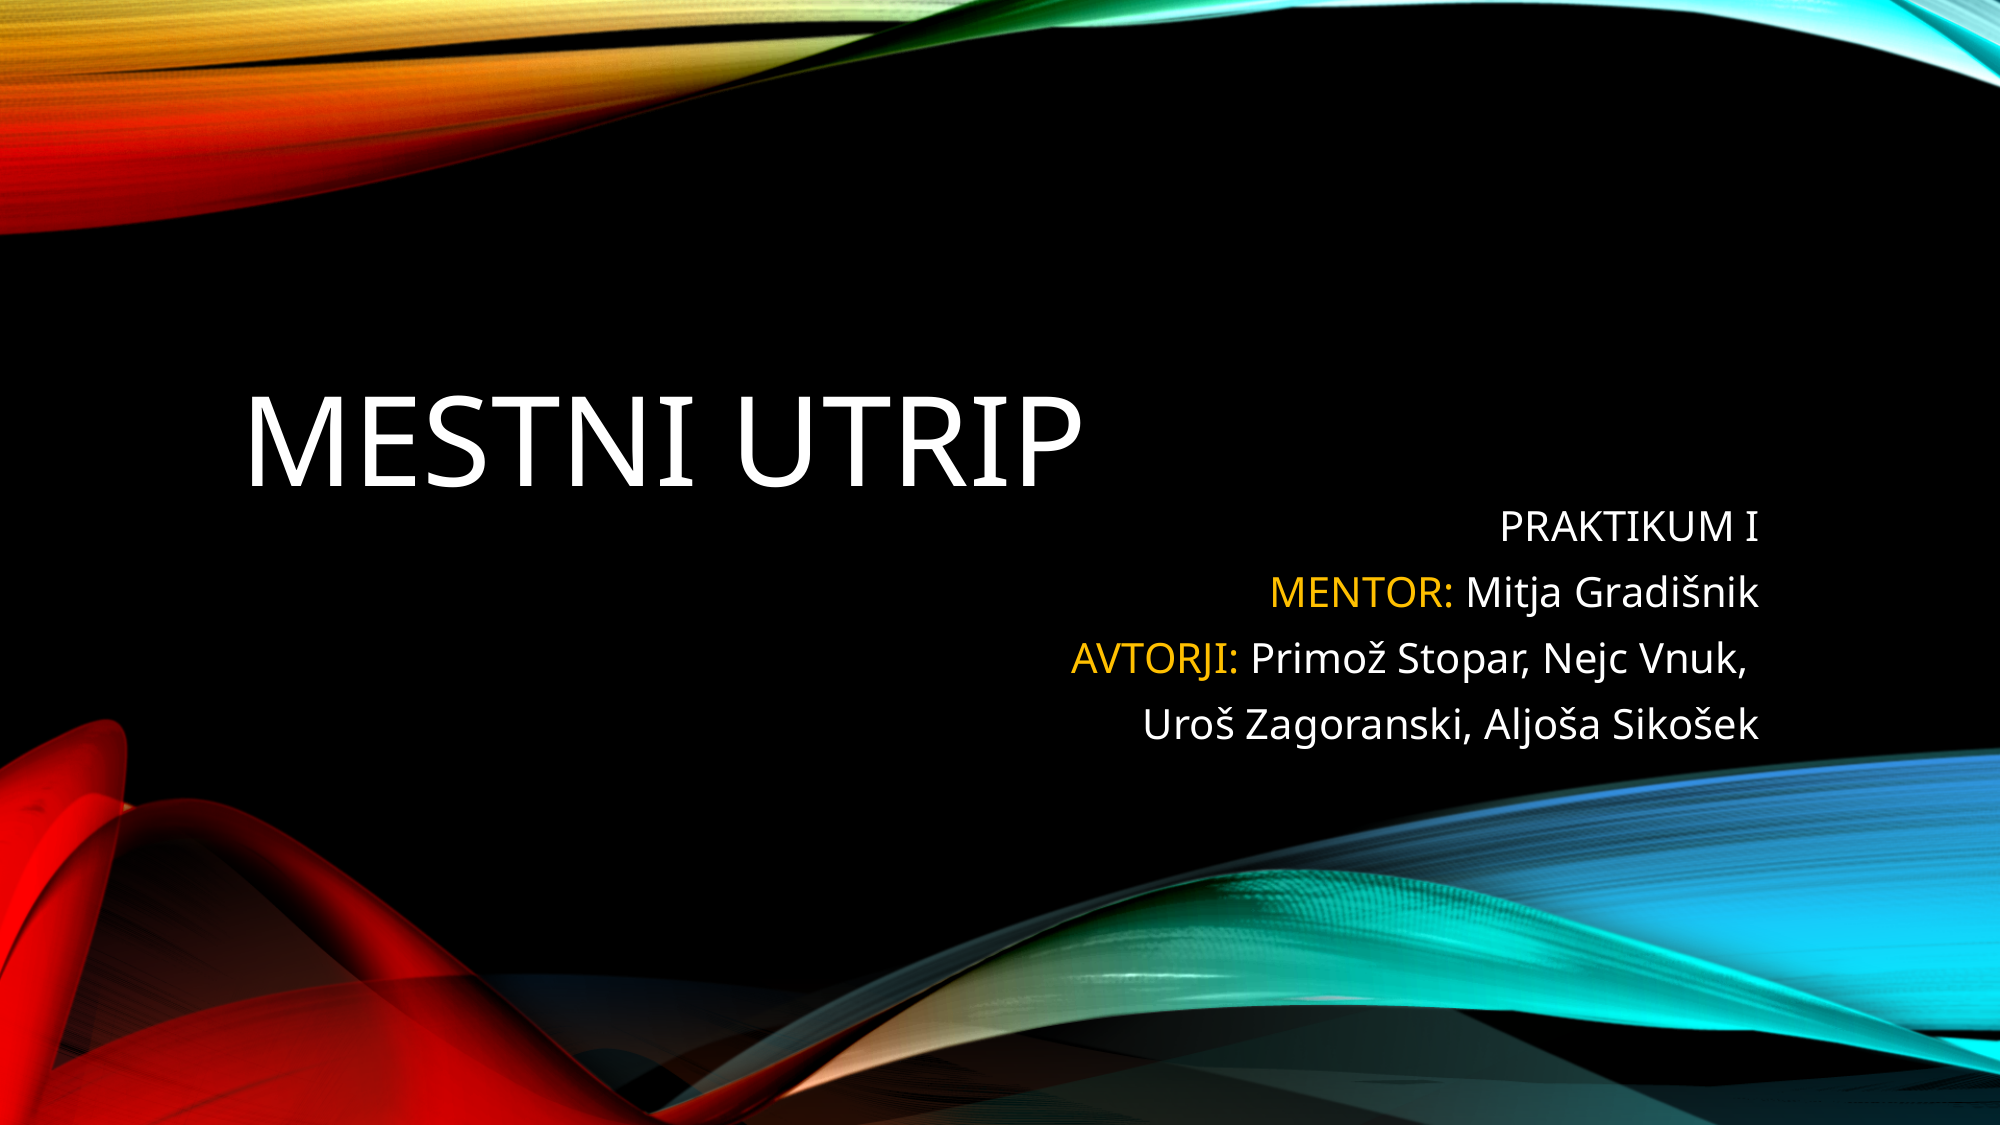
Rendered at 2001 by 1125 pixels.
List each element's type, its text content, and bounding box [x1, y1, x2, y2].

title Mestni utrip [225, 221, 1775, 498]
picture [0, 717, 2000, 1125]
subtitle PRAKTIKUM I MENTOR: Mitja Gradišnik AVTORJI: Primož Stopar, Nejc Vnuk, Uroš Zagoranski, Aljoša Sikošek [225, 498, 1775, 873]
picture [0, 0, 2000, 237]
